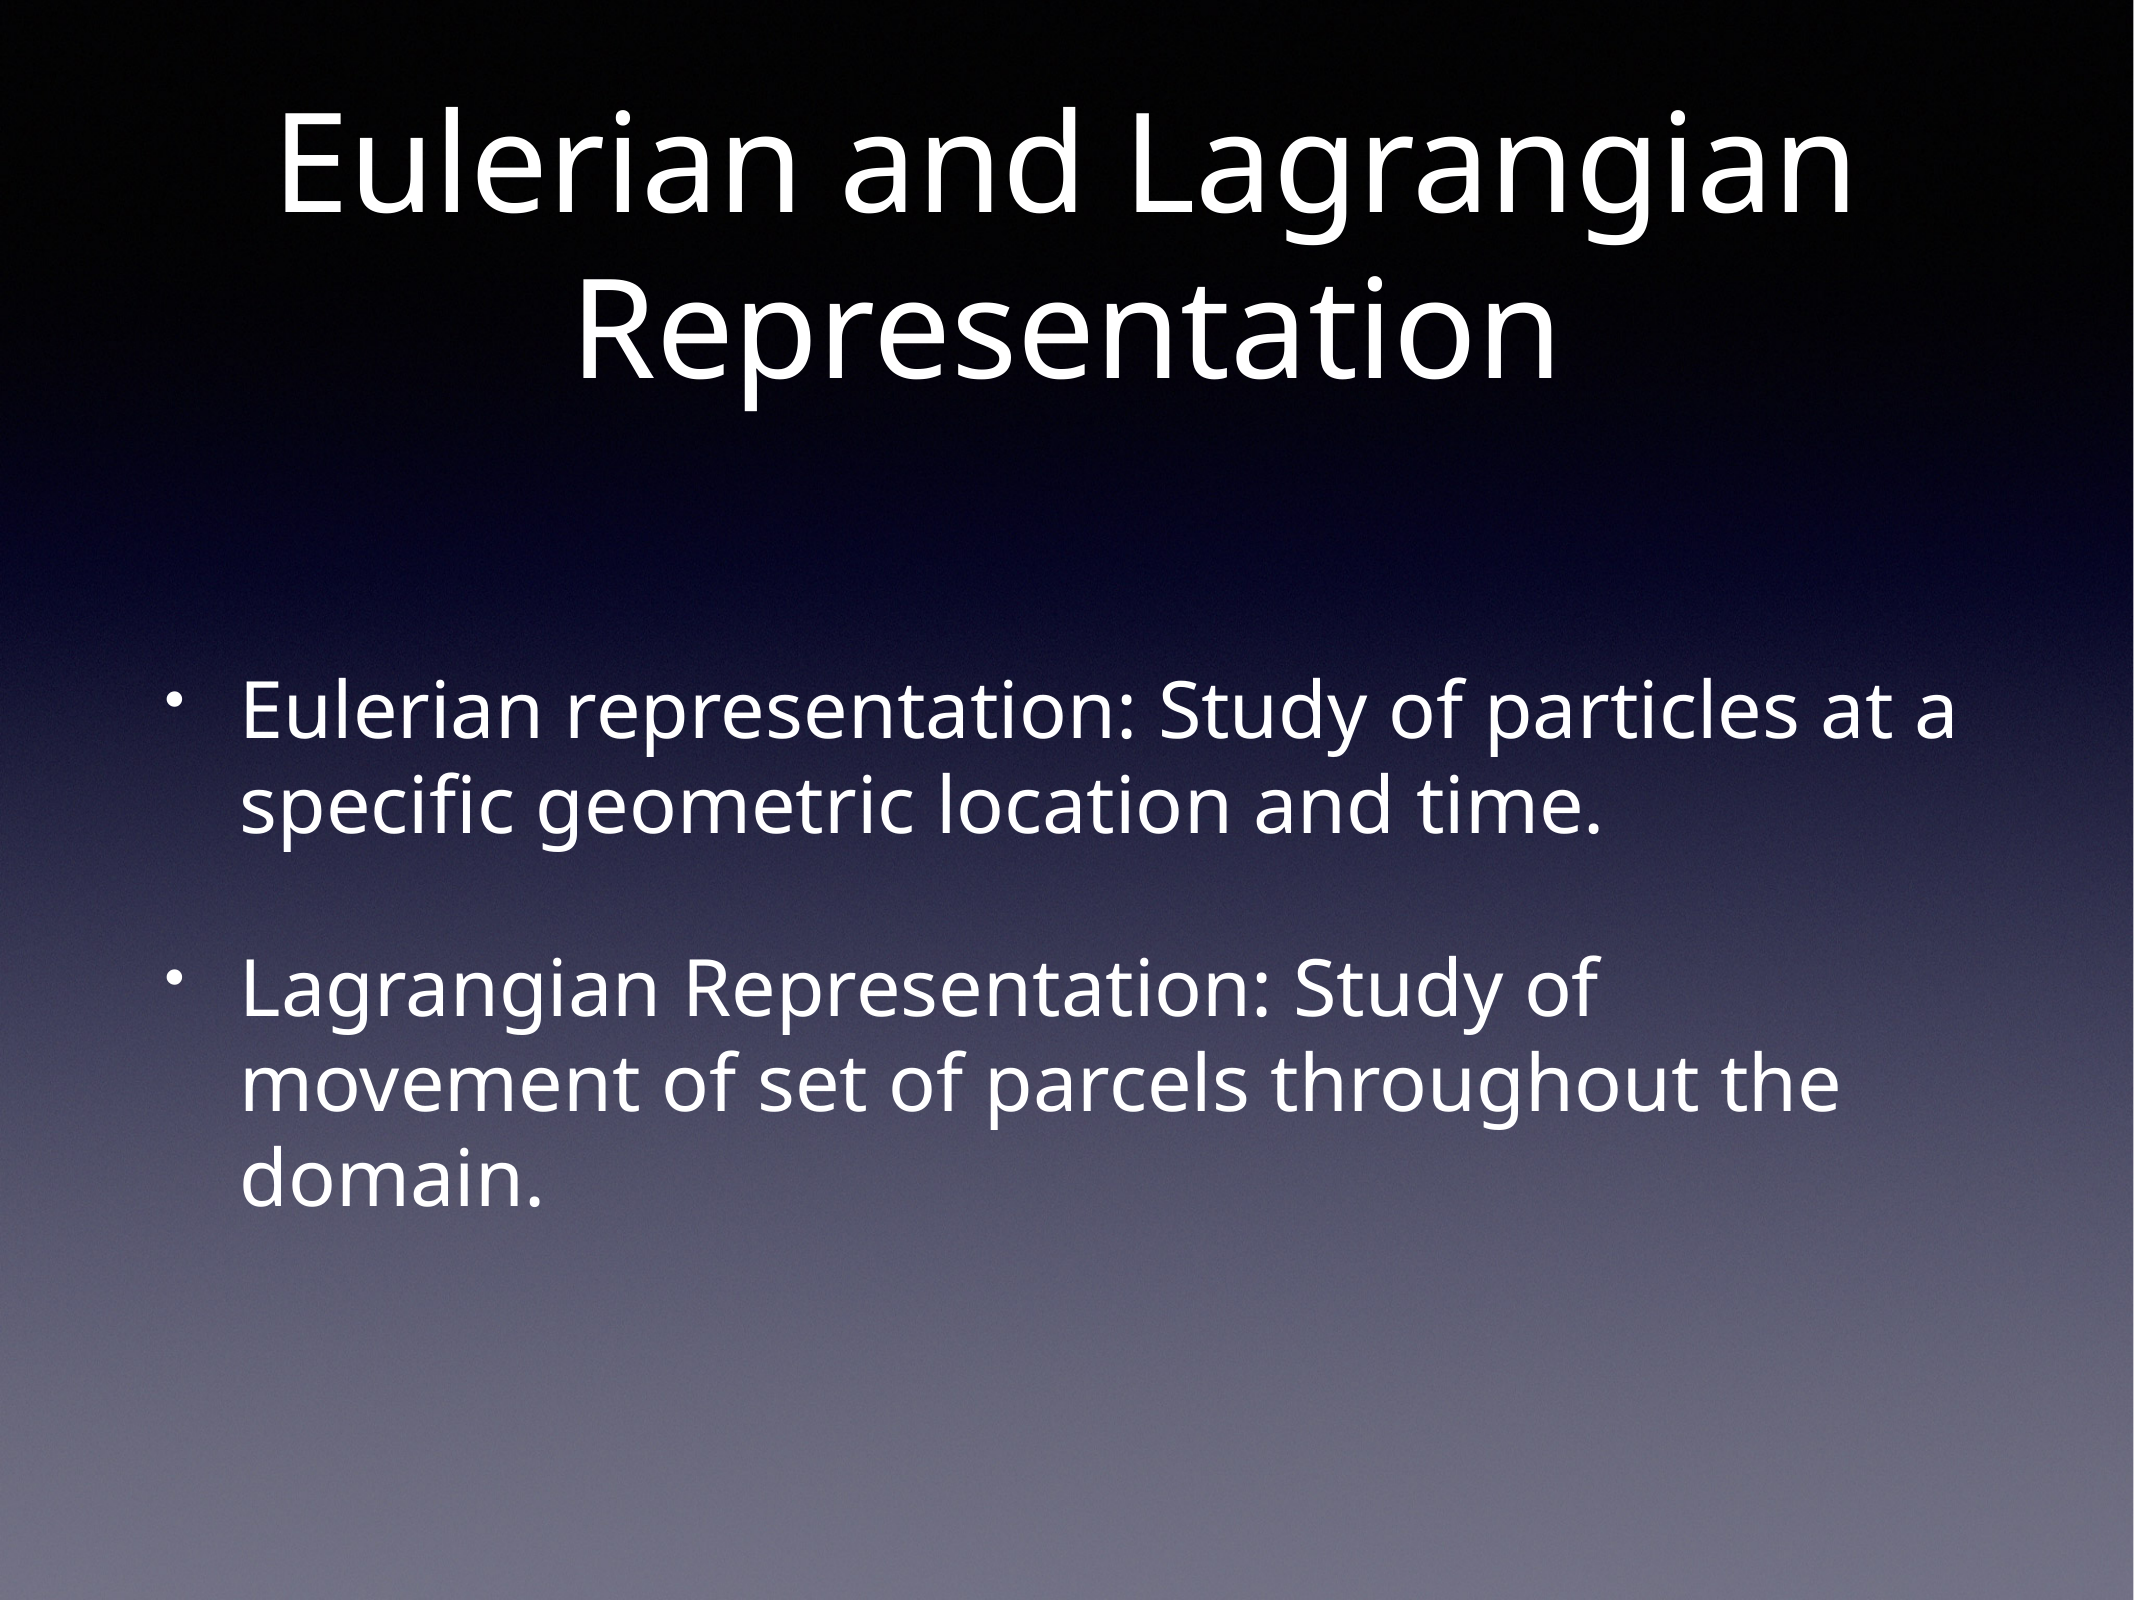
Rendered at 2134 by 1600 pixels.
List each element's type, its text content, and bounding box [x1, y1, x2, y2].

title Eulerian and Lagrangian Representation [155, 66, 1978, 416]
list Eulerian representation: Study of particles at a specific geometric location and time. Lagrangian Representation: Study of movement of set of parcels throughout the domain. [155, 424, 1978, 1457]
picture [0, 0, 2134, 1600]
